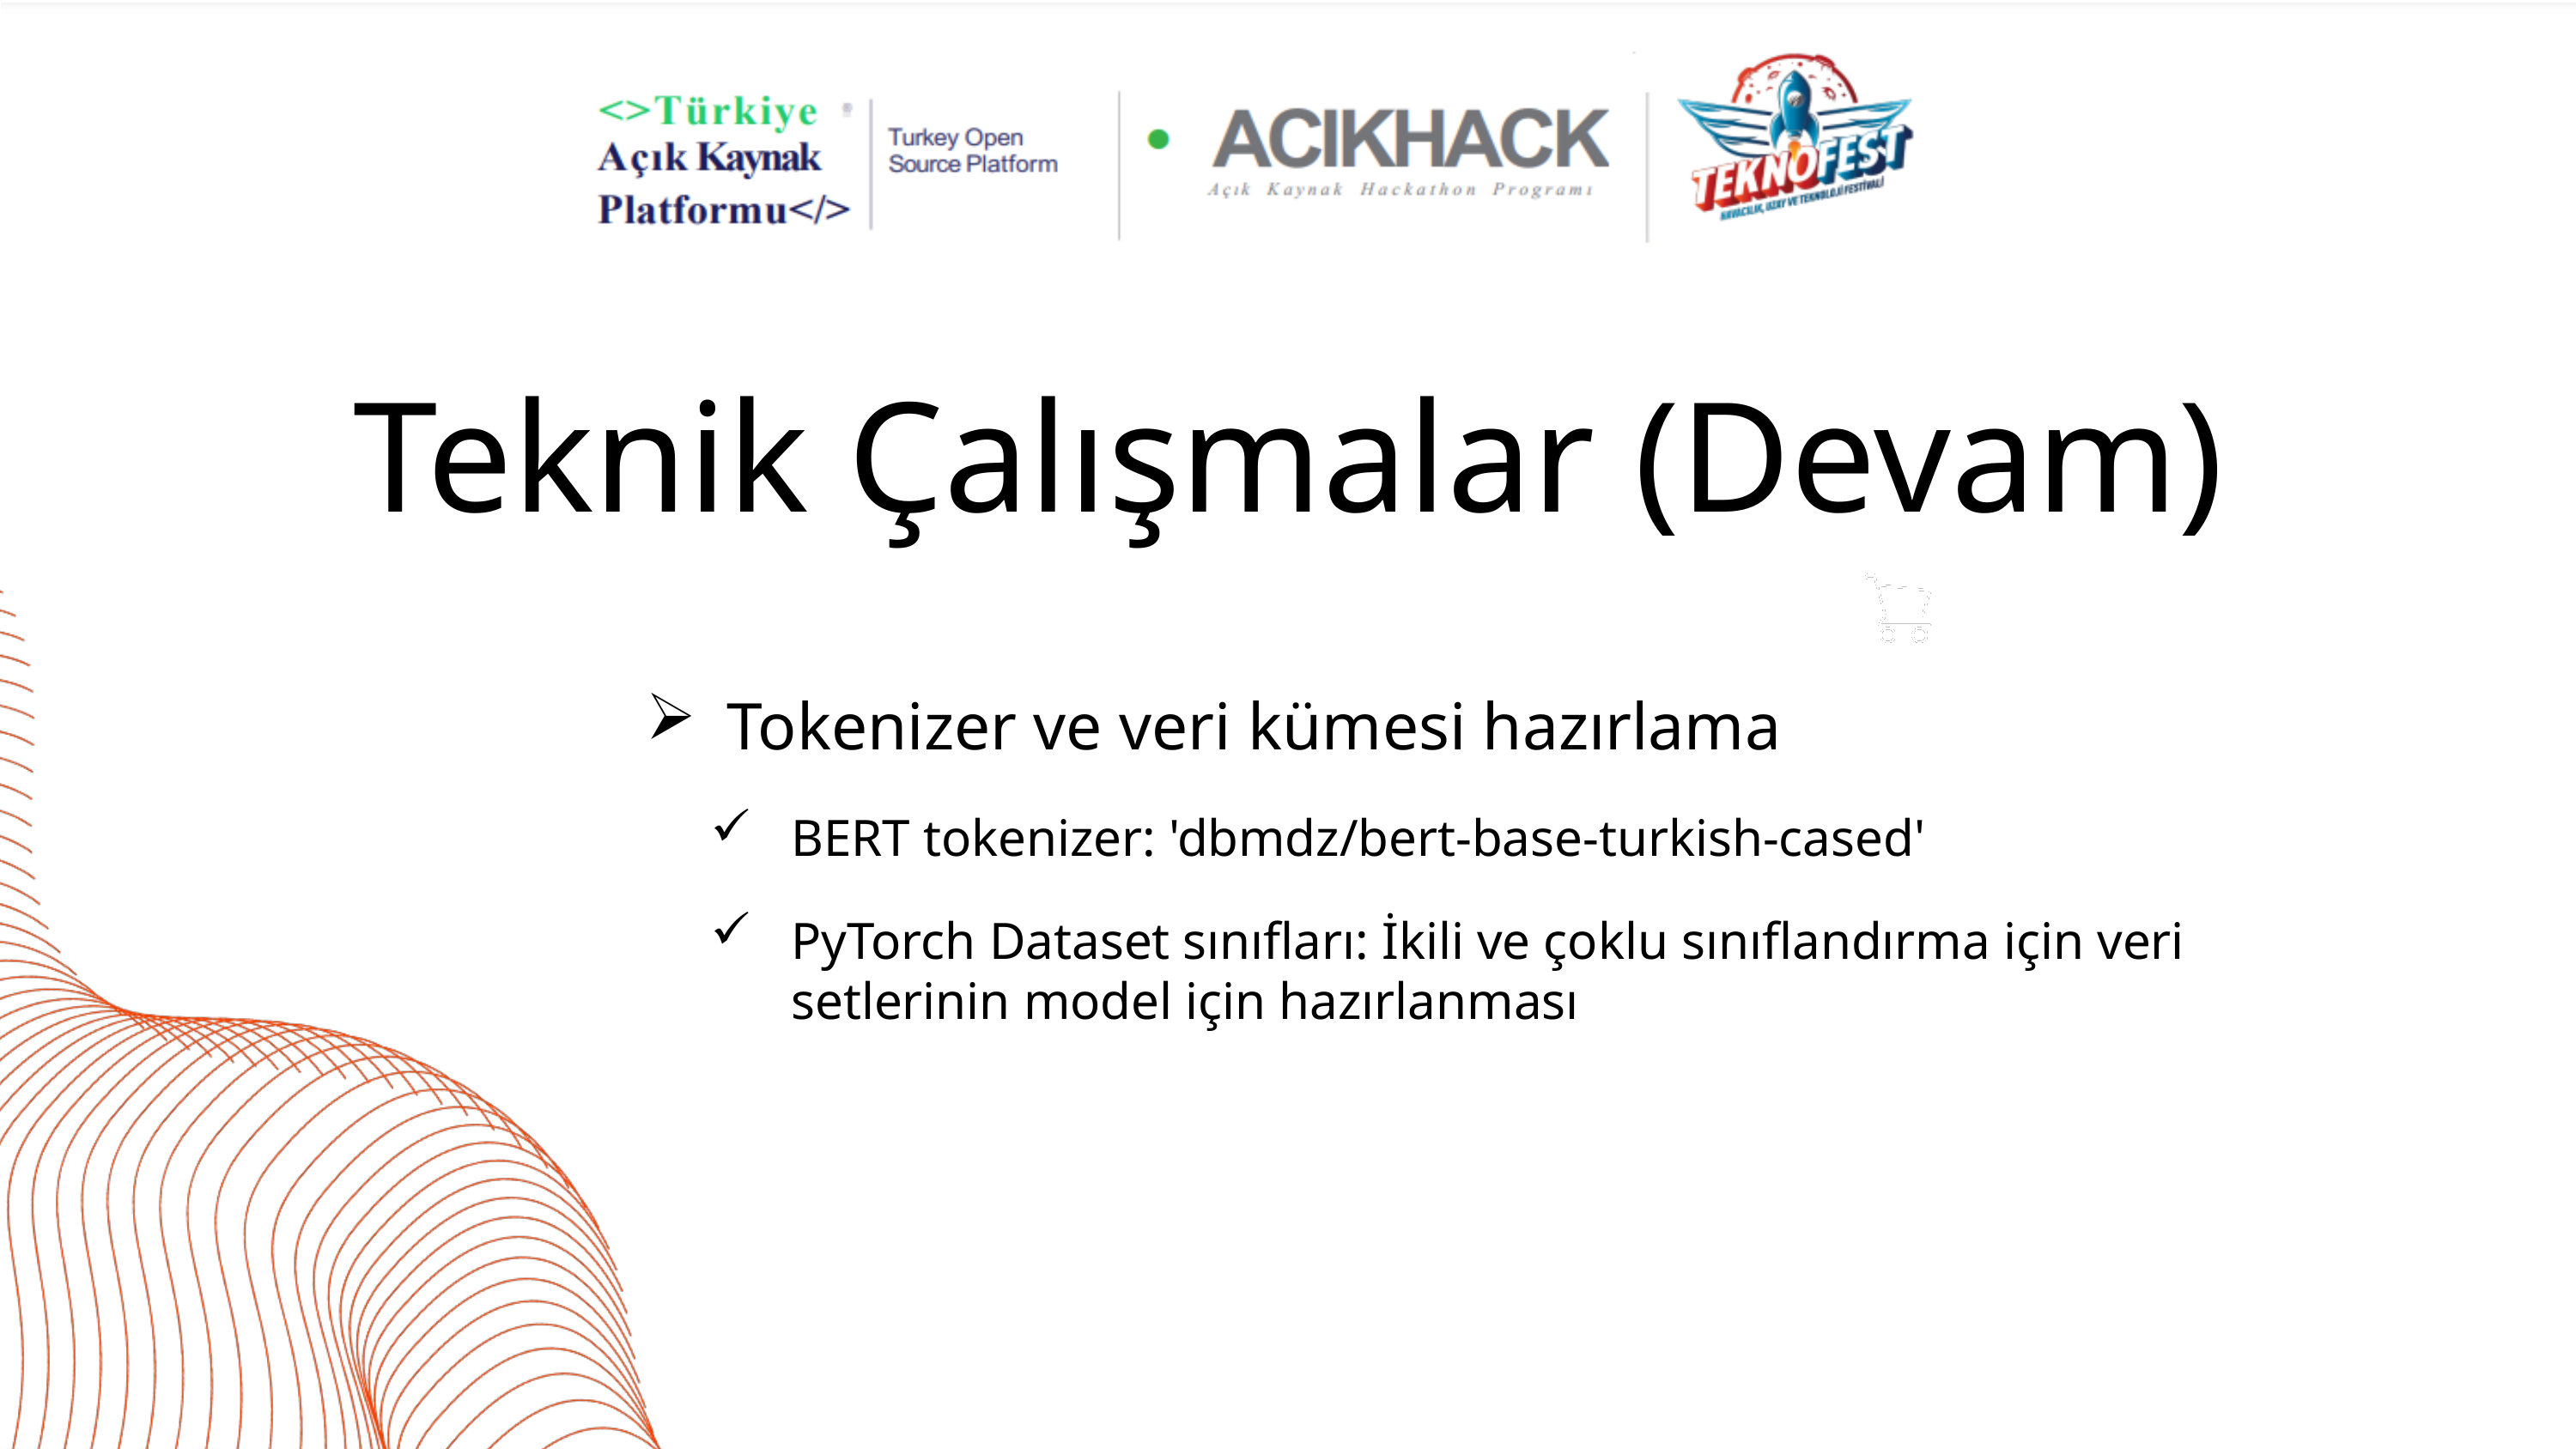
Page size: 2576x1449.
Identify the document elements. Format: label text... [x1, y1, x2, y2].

text_box Tokenizer ve veri kümesi hazırlama BERT tokenizer: 'dbmdz/bert-base-turkish-cased' PyTorch Dataset sınıfları: İkili ve çoklu sınıflandırma için veri setlerinin model için hazırlanması [646, 685, 2217, 1029]
picture [1865, 573, 1931, 643]
picture [0, 584, 1017, 1449]
picture [1, 3, 2576, 266]
text_box Teknik Çalışmalar (Devam) [1, 360, 2576, 543]
